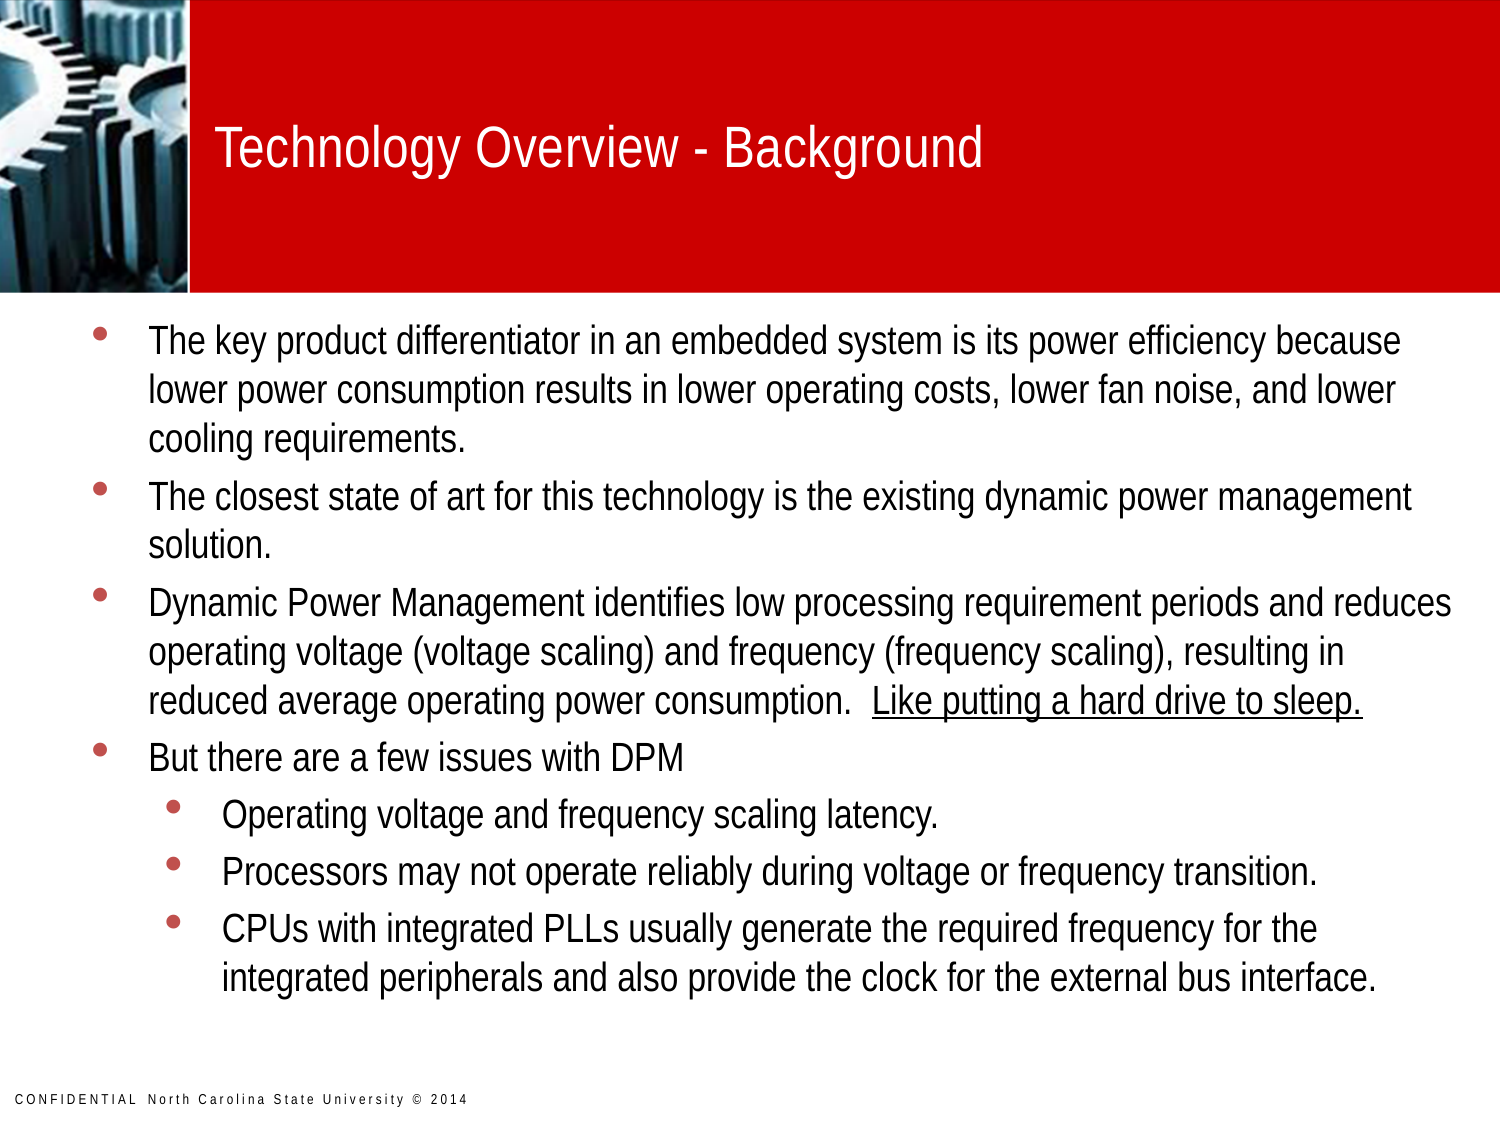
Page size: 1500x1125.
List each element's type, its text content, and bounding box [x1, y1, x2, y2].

text_box Technology Overview - Background [199, 101, 1323, 187]
text_box The key product differentiator in an embedded system is its power efficiency because lower power consumption results in lower operating costs, lower fan noise, and lower cooling requirements. The closest state of art for this technology is the existing dynamic power management solution. Dynamic Power Management identifies low processing requirement periods and reduces operating voltage (voltage scaling) and frequency (frequency scaling), resulting in reduced average operating power consumption. Like putting a hard drive to sleep. But there are a few issues with DPM Operating voltage and frequency scaling latency. Processors may not operate reliably during voltage or frequency transition. CPUs with integrated PLLs usually generate the required frequency for the integrated peripherals and also provide the clock for the external bus interface. [78, 306, 1480, 1053]
picture [0, 0, 1500, 1125]
